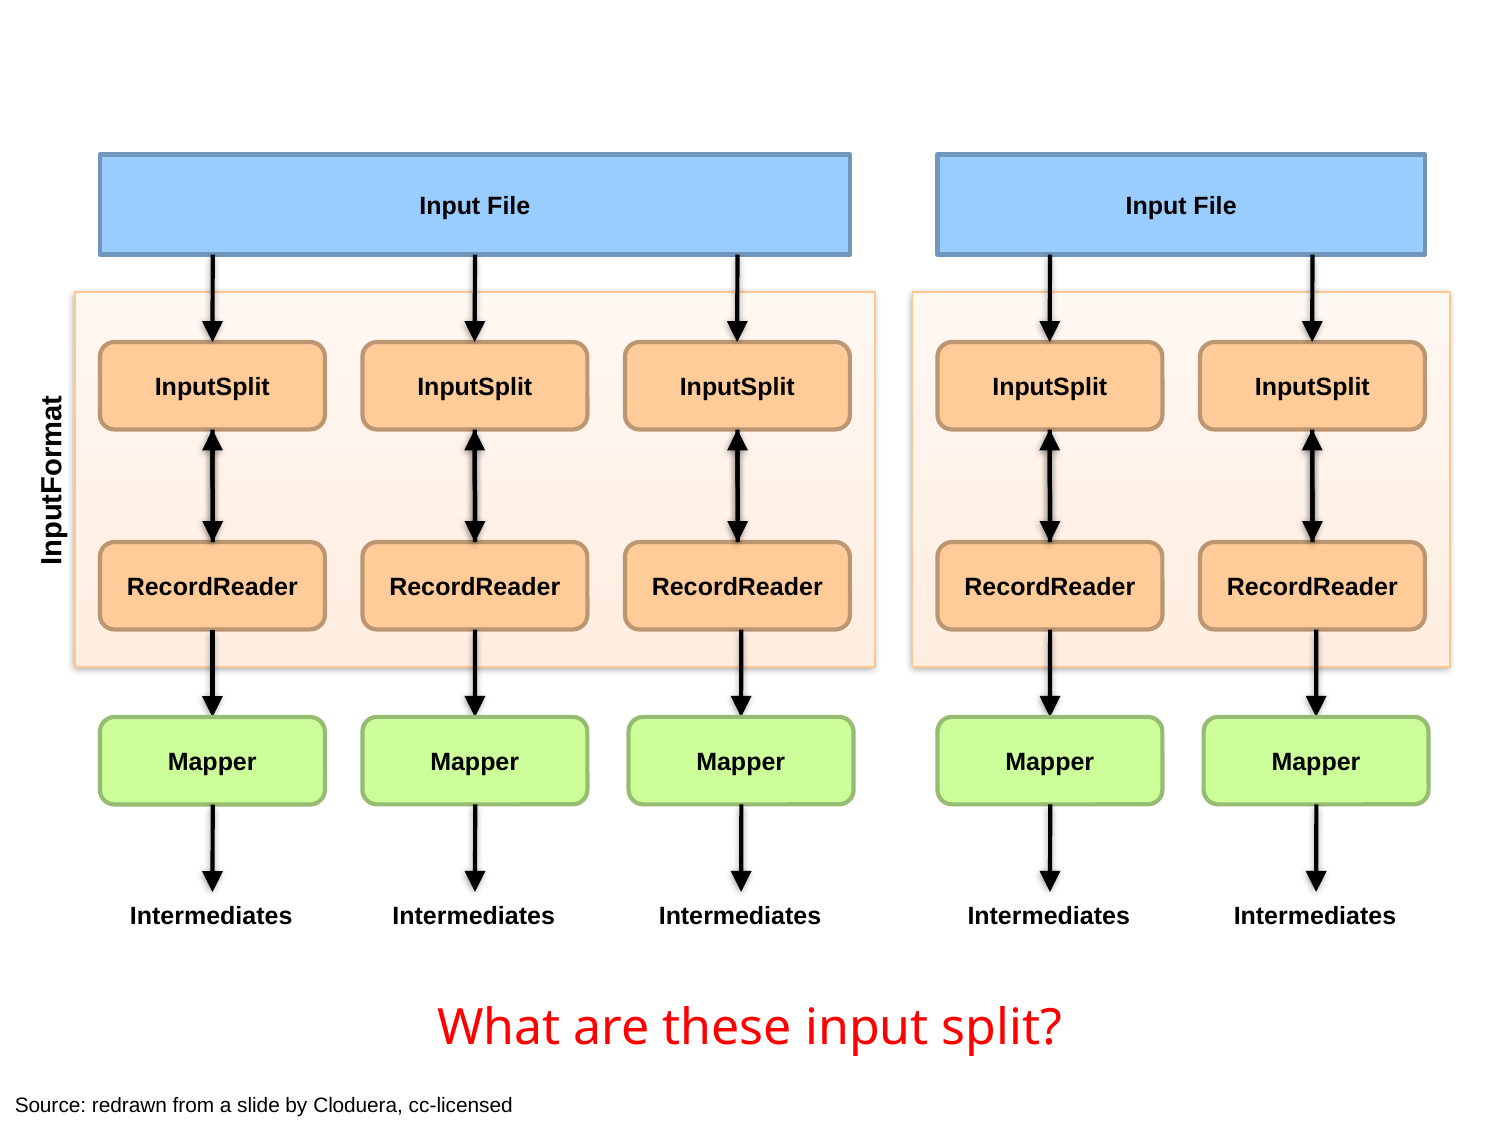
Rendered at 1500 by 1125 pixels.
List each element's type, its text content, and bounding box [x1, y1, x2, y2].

text_box Input File [98, 152, 852, 257]
text_box InputSplit [1197, 339, 1428, 432]
text_box [743, 291, 876, 668]
text_box Intermediates [377, 891, 571, 937]
text_box Mapper [626, 714, 856, 807]
text_box What are these input split? [0, 987, 1500, 1063]
text_box InputFormat [24, 380, 75, 581]
text_box InputSplit [97, 339, 328, 432]
text_box Intermediates [952, 891, 1146, 937]
text_box [74, 291, 207, 668]
text_box Mapper [360, 714, 590, 807]
text_box RecordReader [622, 539, 853, 632]
text_box Mapper [1201, 714, 1431, 807]
text_box [1318, 291, 1451, 668]
text_box Source: redrawn from a slide by Cloduera, cc-licensed [0, 1084, 550, 1125]
text_box [1055, 291, 1311, 668]
text_box Mapper [935, 714, 1165, 807]
text_box Input File [935, 152, 1427, 257]
text_box InputSplit [935, 339, 1165, 432]
text_box InputSplit [622, 339, 853, 432]
text_box RecordReader [97, 539, 328, 632]
text_box [480, 291, 736, 668]
text_box RecordReader [1197, 539, 1428, 632]
text_box InputSplit [360, 339, 590, 432]
text_box Intermediates [643, 891, 837, 937]
text_box RecordReader [935, 539, 1165, 632]
text_box [912, 291, 1044, 668]
text_box Intermediates [1218, 891, 1412, 937]
text_box [217, 291, 469, 668]
text_box Intermediates [115, 892, 309, 937]
text_box RecordReader [360, 539, 590, 632]
text_box Mapper [97, 714, 328, 807]
